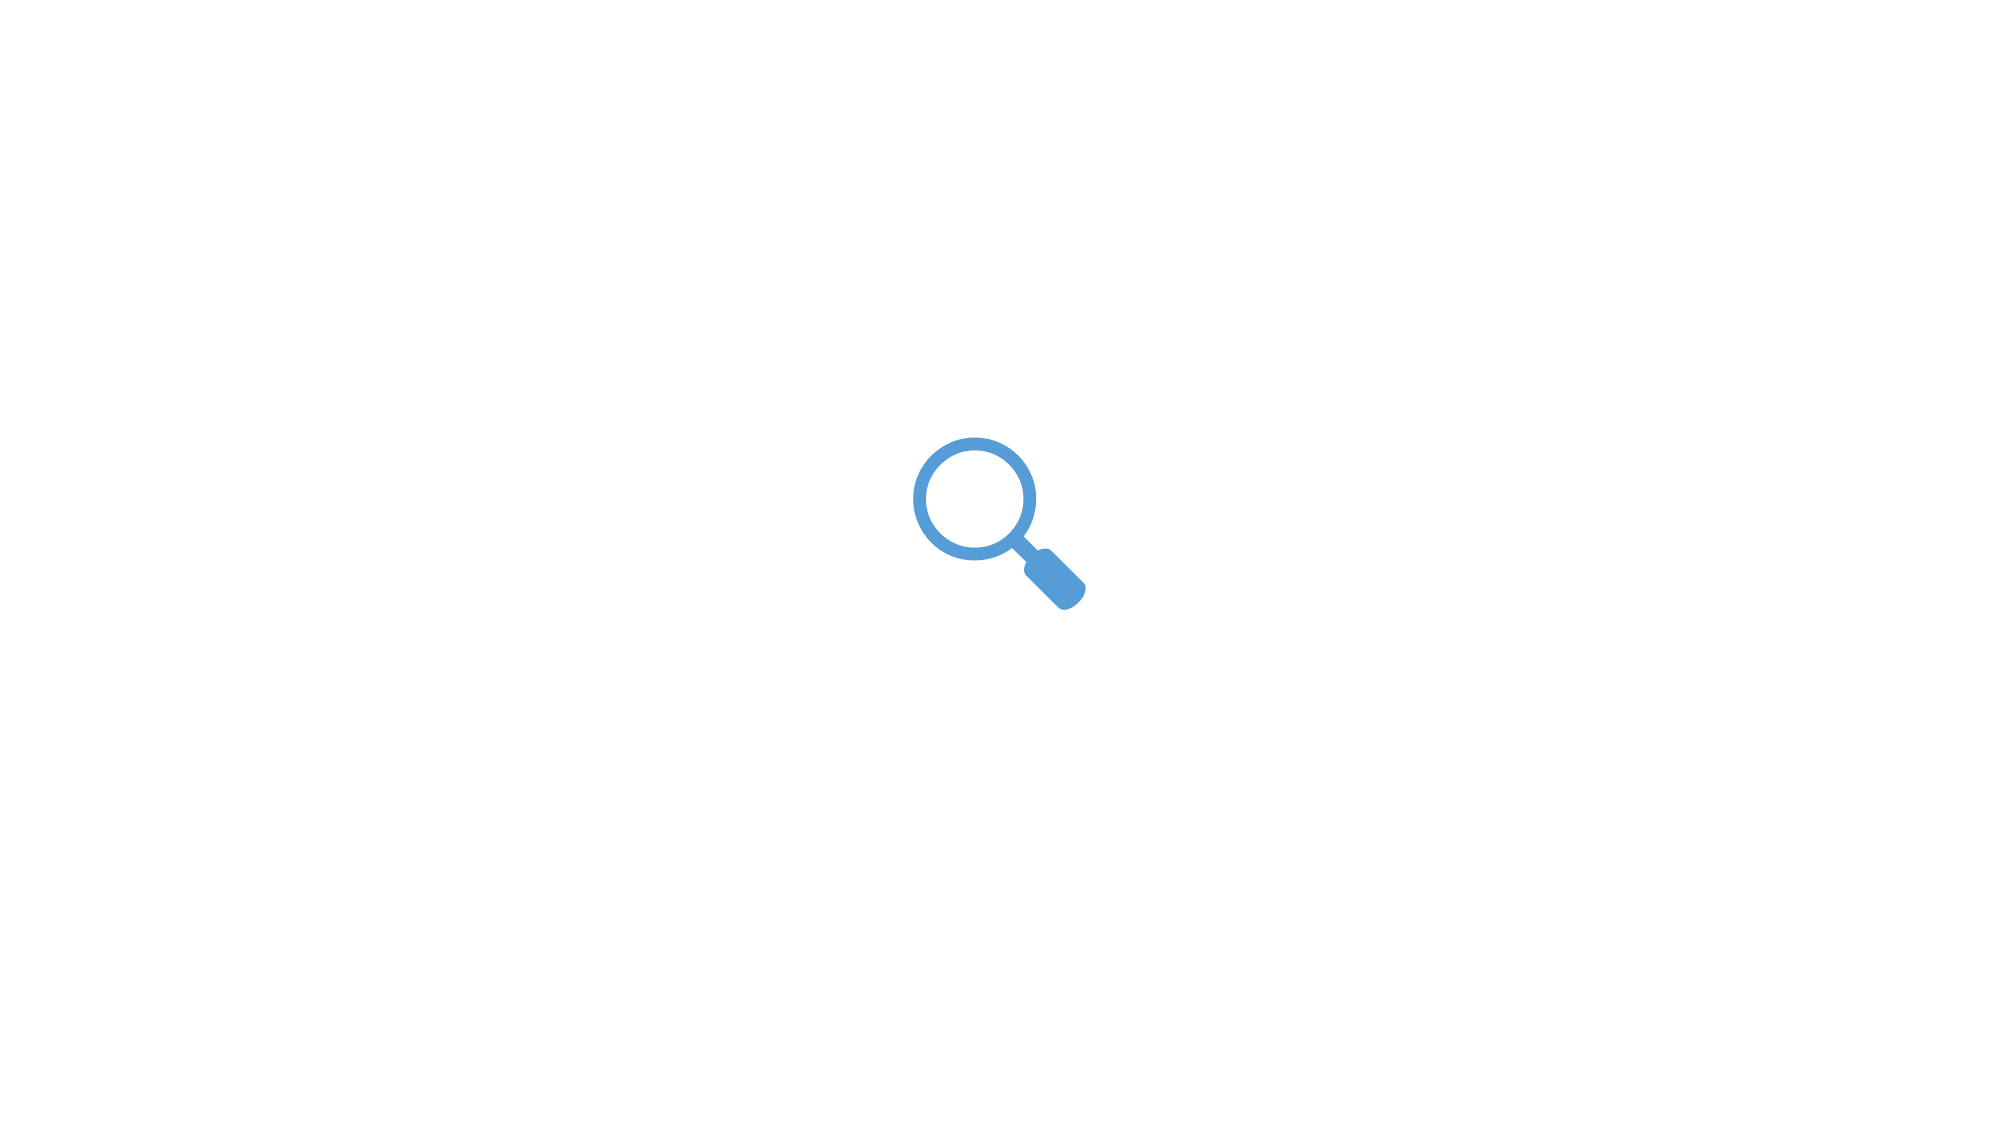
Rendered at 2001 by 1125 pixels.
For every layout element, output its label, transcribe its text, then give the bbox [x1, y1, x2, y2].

title 🔍 [137, 430, 1863, 648]
